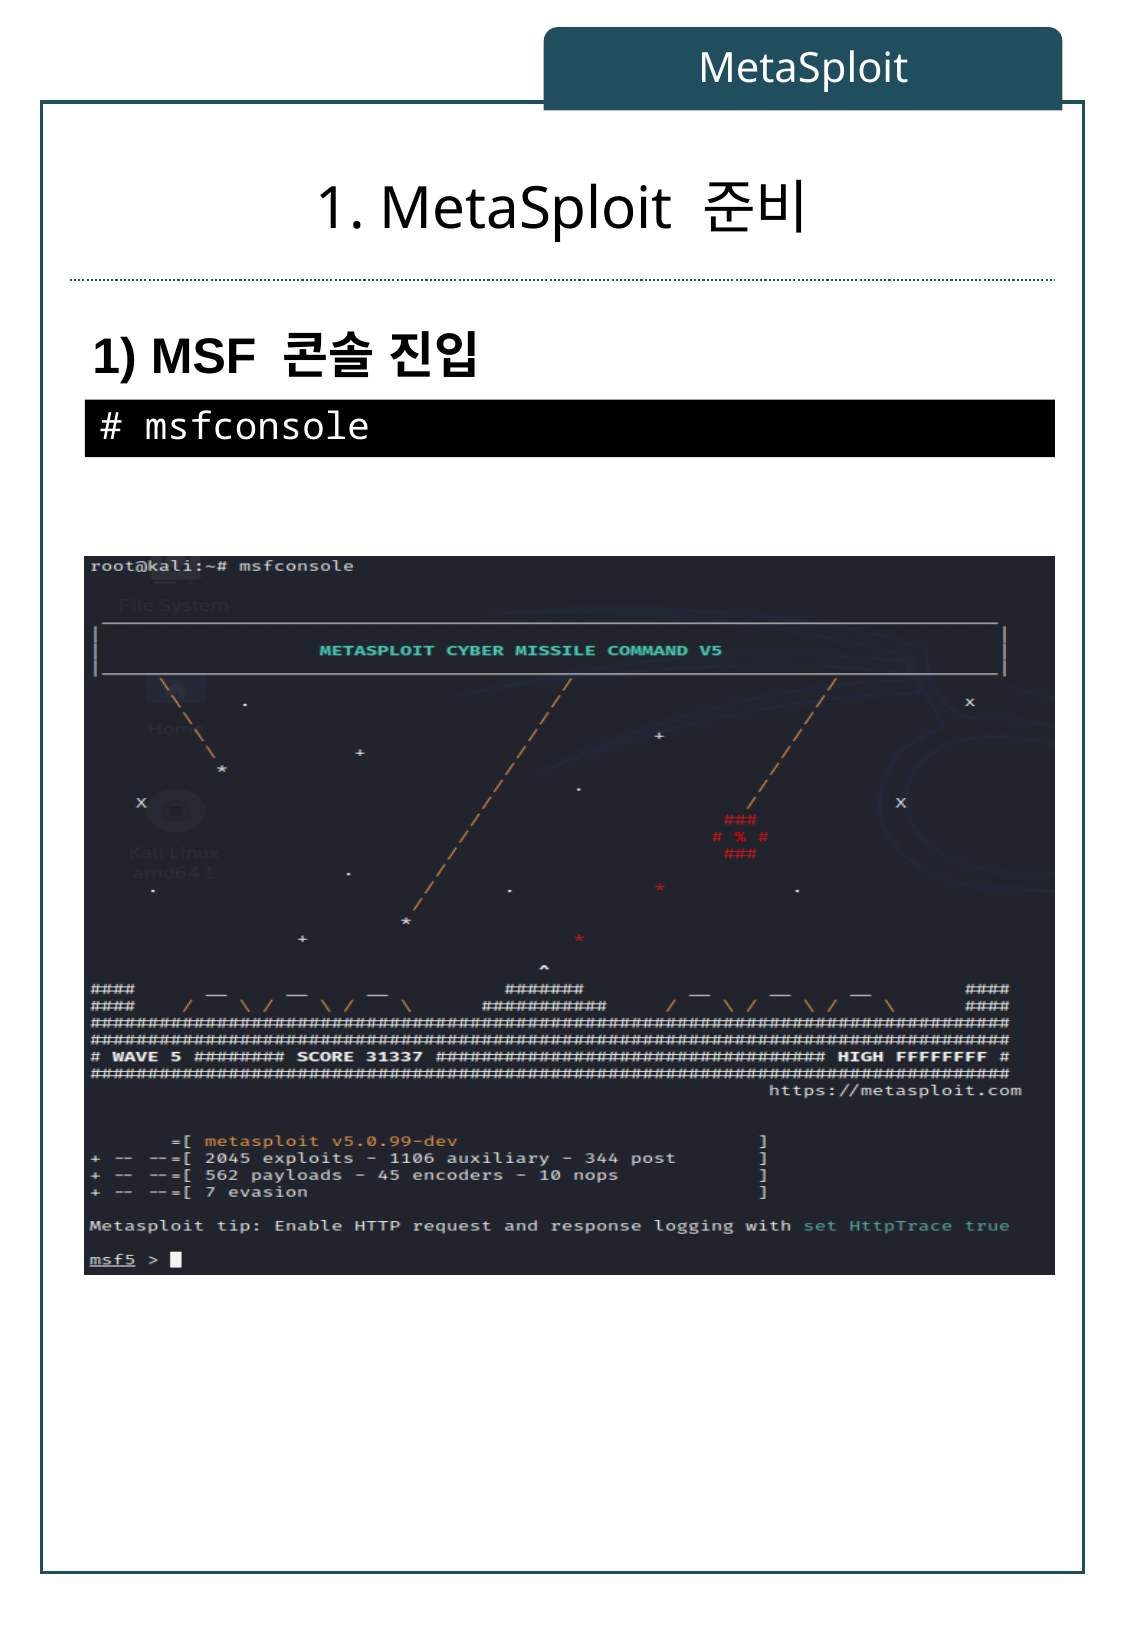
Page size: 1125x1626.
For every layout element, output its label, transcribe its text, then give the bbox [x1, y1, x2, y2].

text_box [542, 26, 1064, 112]
title 1. MetaSploit 준비 [77, 152, 1048, 267]
list 1) MSF 콘솔 진입 [77, 322, 1048, 382]
text_box MetaSploit [560, 35, 1046, 103]
text_box # msfconsole [84, 399, 1055, 458]
picture [84, 556, 1055, 1275]
text_box [41, 101, 1084, 1574]
